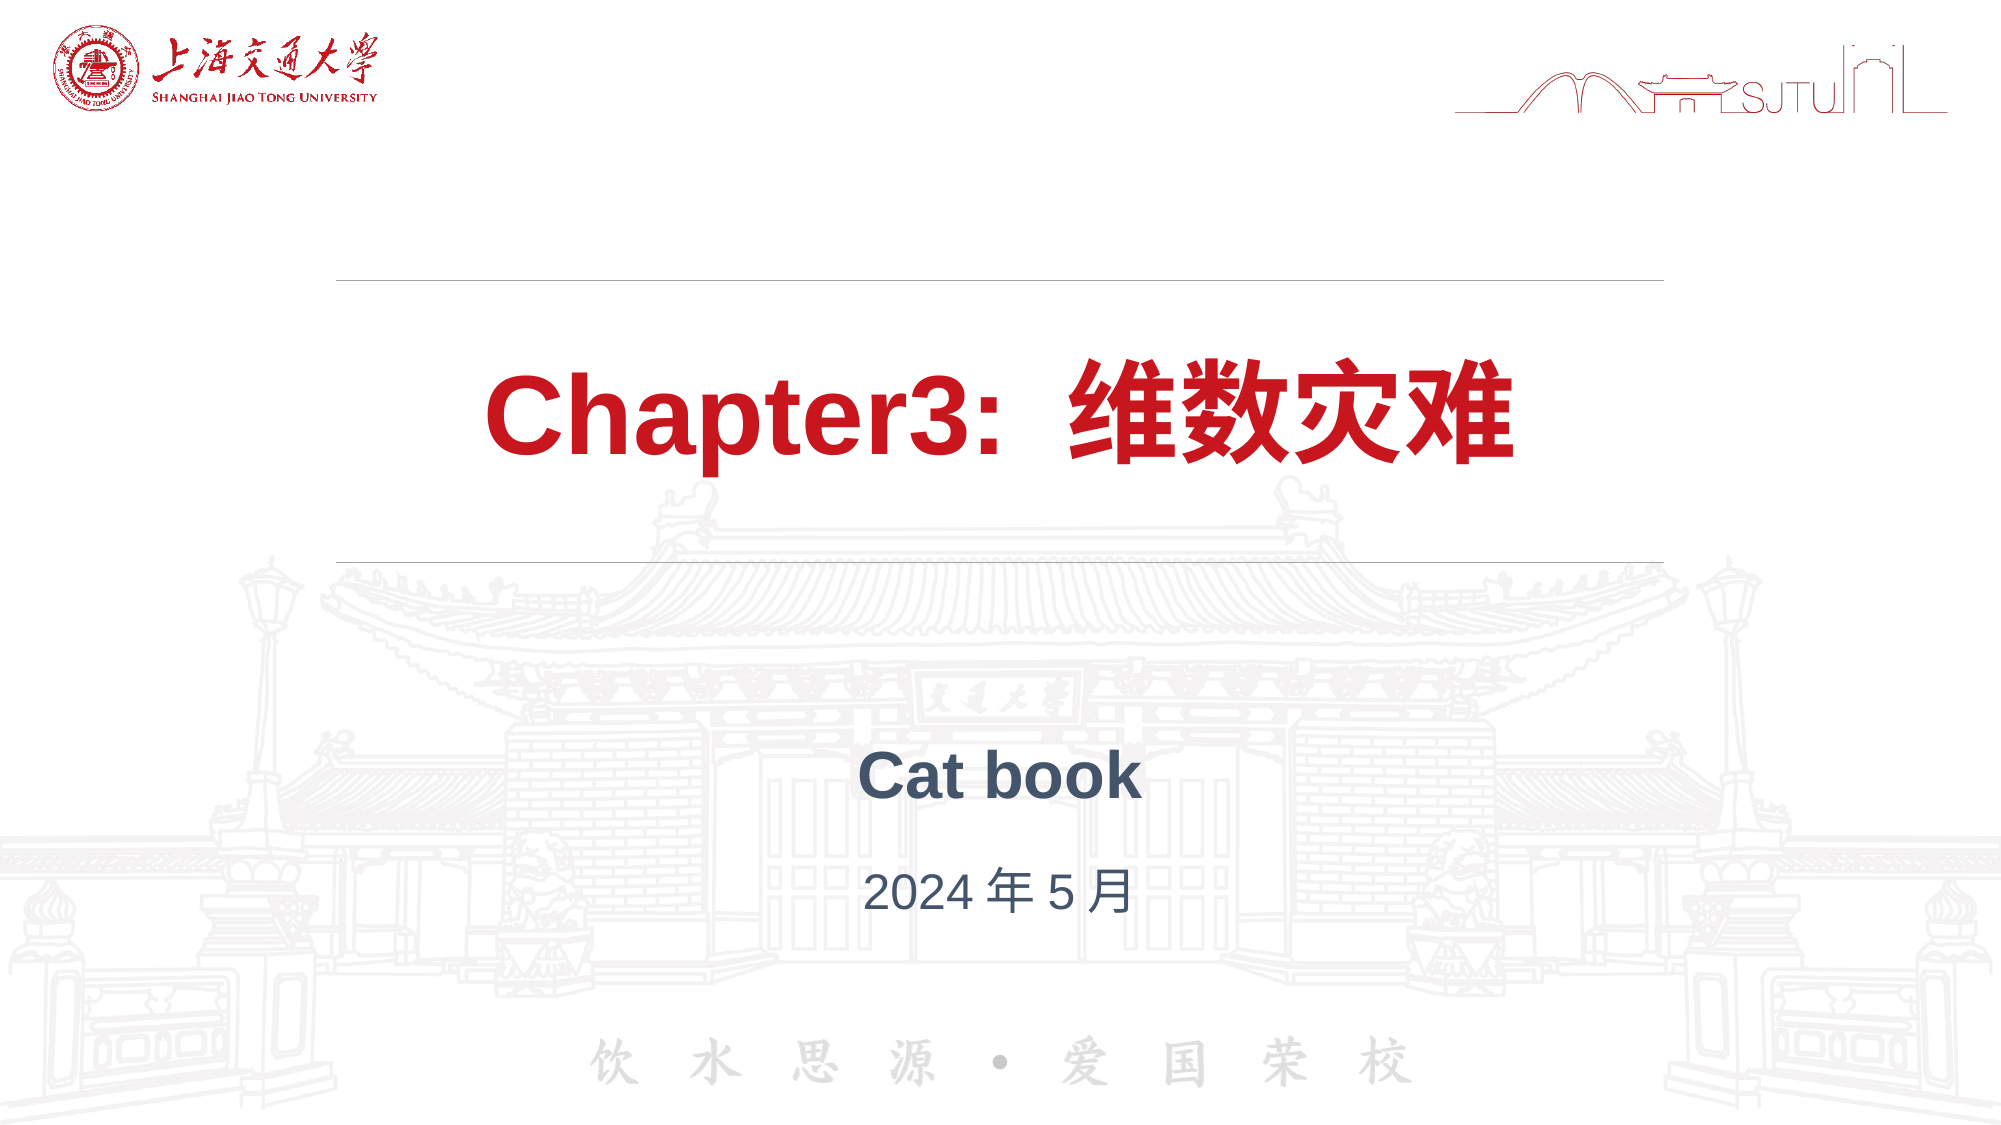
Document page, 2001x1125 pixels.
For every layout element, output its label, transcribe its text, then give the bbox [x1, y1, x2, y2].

list Cat book [661, 723, 1339, 822]
picture [1455, 45, 1948, 113]
title Chapter3: 维数灾难 [230, 330, 1770, 505]
picture [36, 8, 393, 126]
list 2024年5月 [761, 852, 1239, 927]
